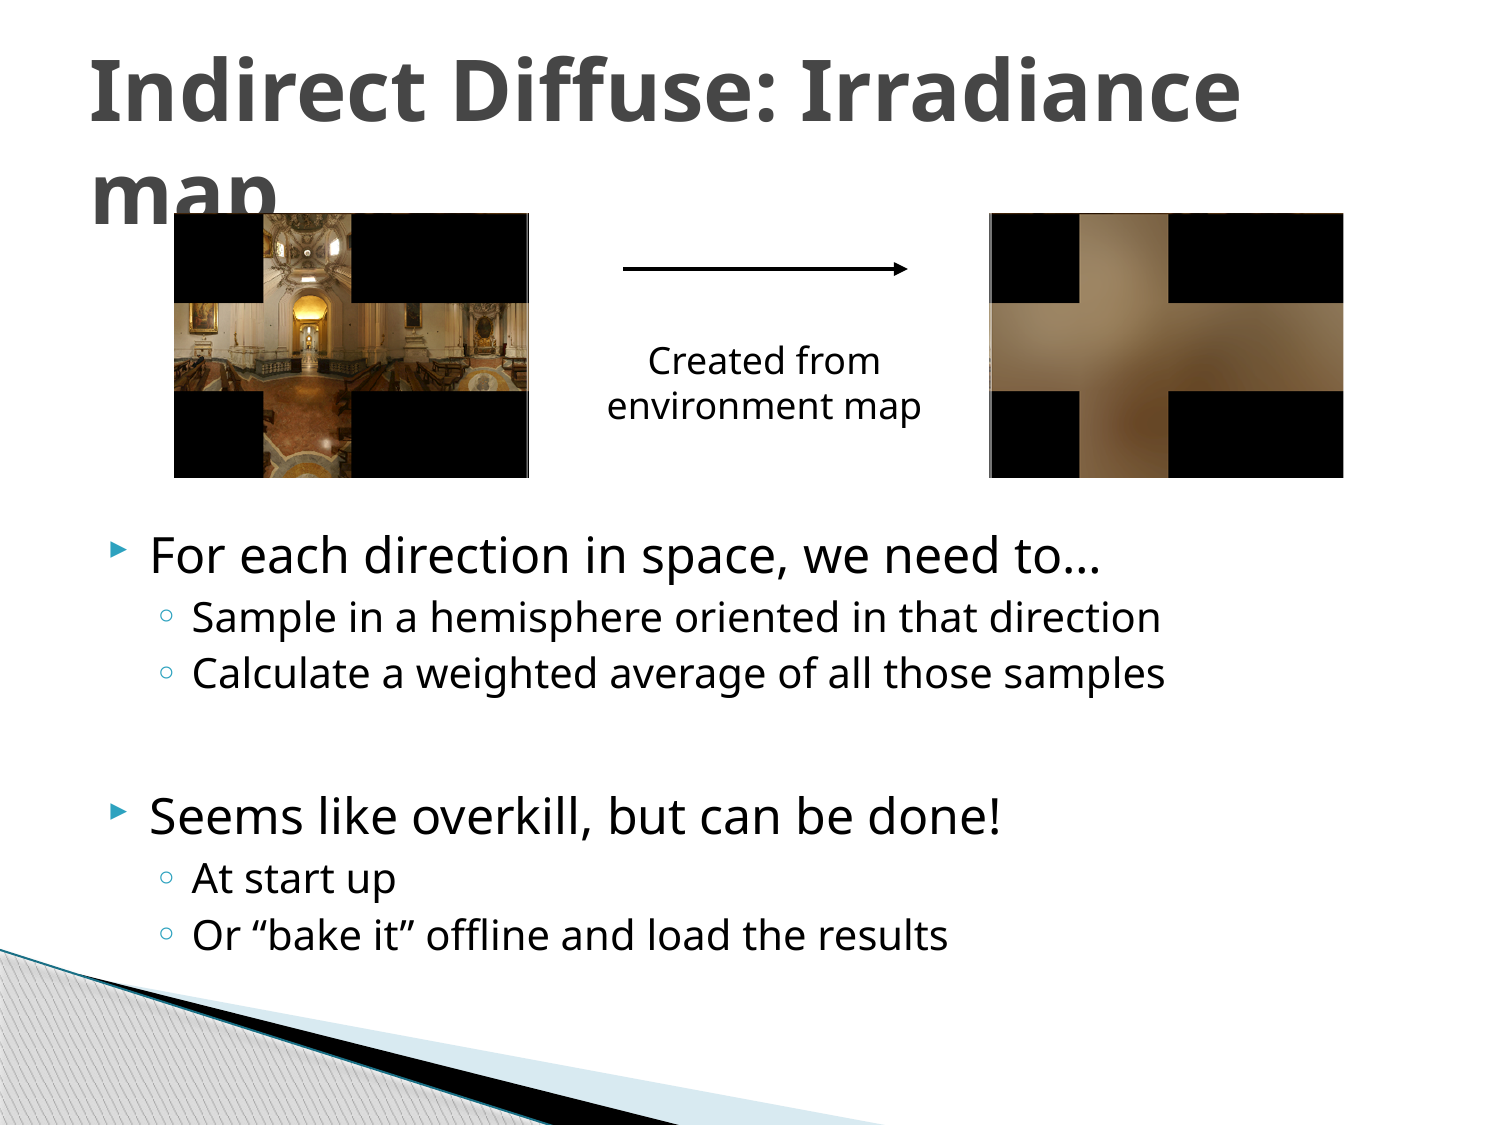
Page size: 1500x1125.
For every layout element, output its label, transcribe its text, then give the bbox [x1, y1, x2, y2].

text_box Created from environment map [591, 329, 938, 435]
picture [989, 213, 1344, 479]
title Indirect Diffuse: Irradiance map [75, 45, 1425, 233]
list For each direction in space, we need to… Sample in a hemisphere oriented in that direction Calculate a weighted average of all those samples Seems like overkill, but can be done! At start up Or “bake it” offline and load the results [75, 243, 1425, 986]
picture [173, 213, 530, 479]
